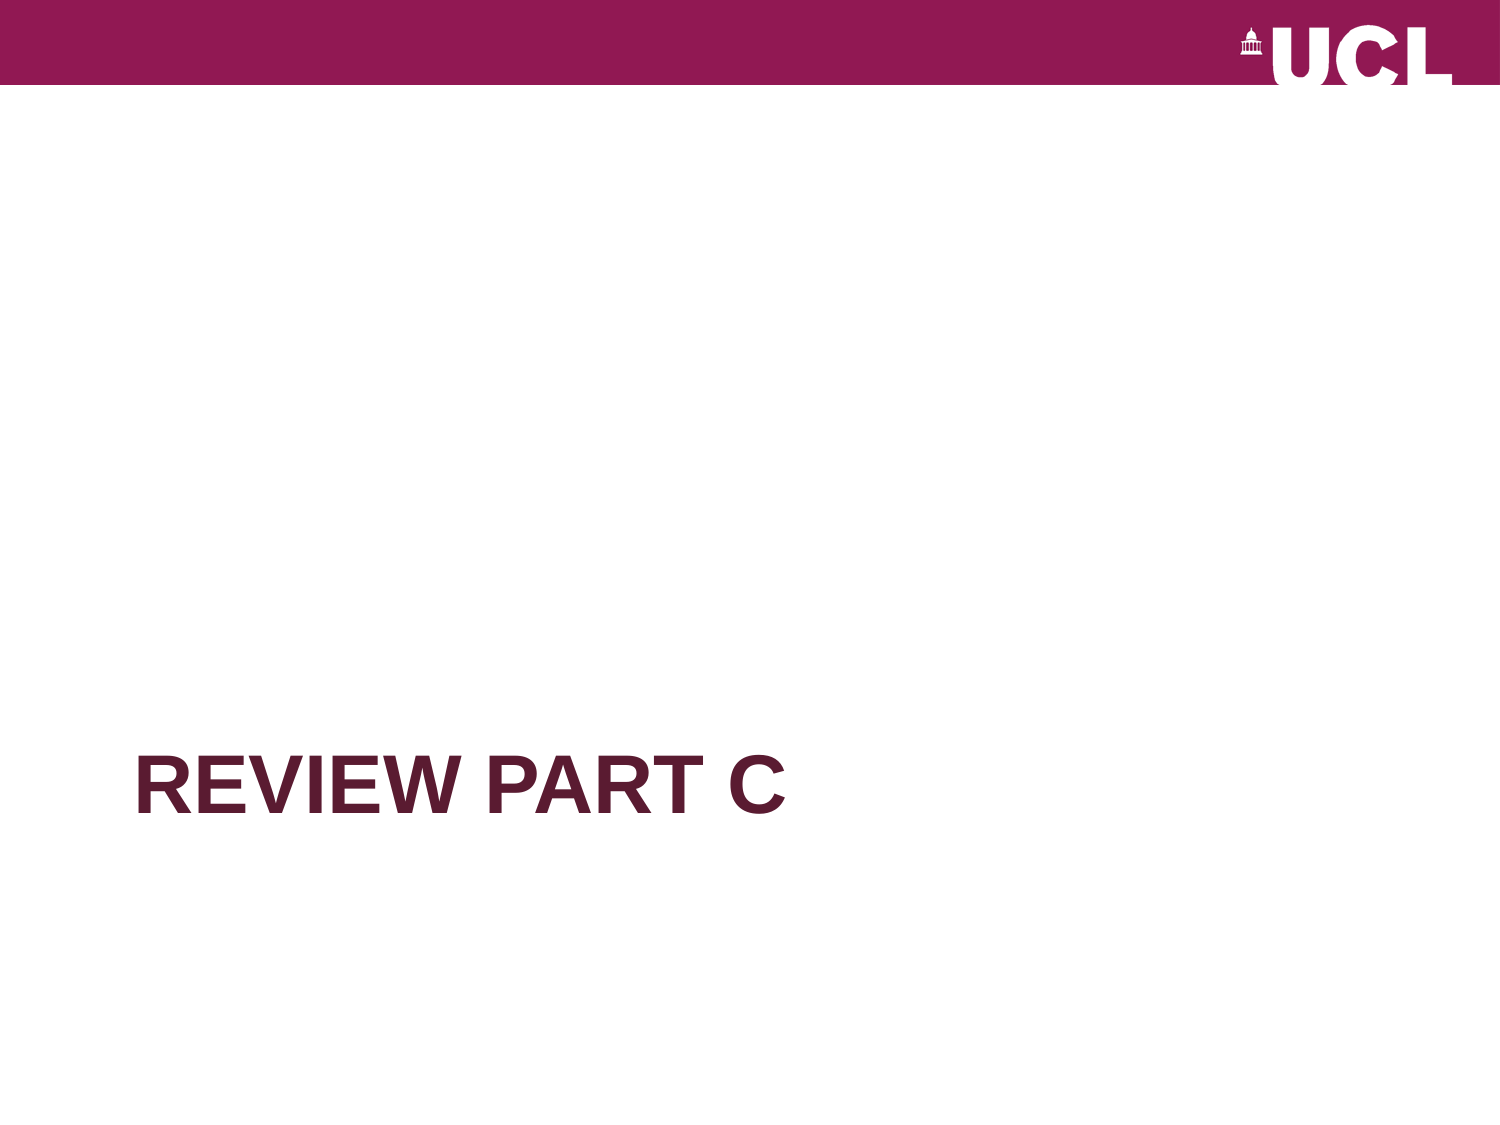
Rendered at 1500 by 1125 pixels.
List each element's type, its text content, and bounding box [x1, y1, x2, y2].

title Review part C [118, 722, 1394, 947]
picture [0, 0, 1500, 85]
